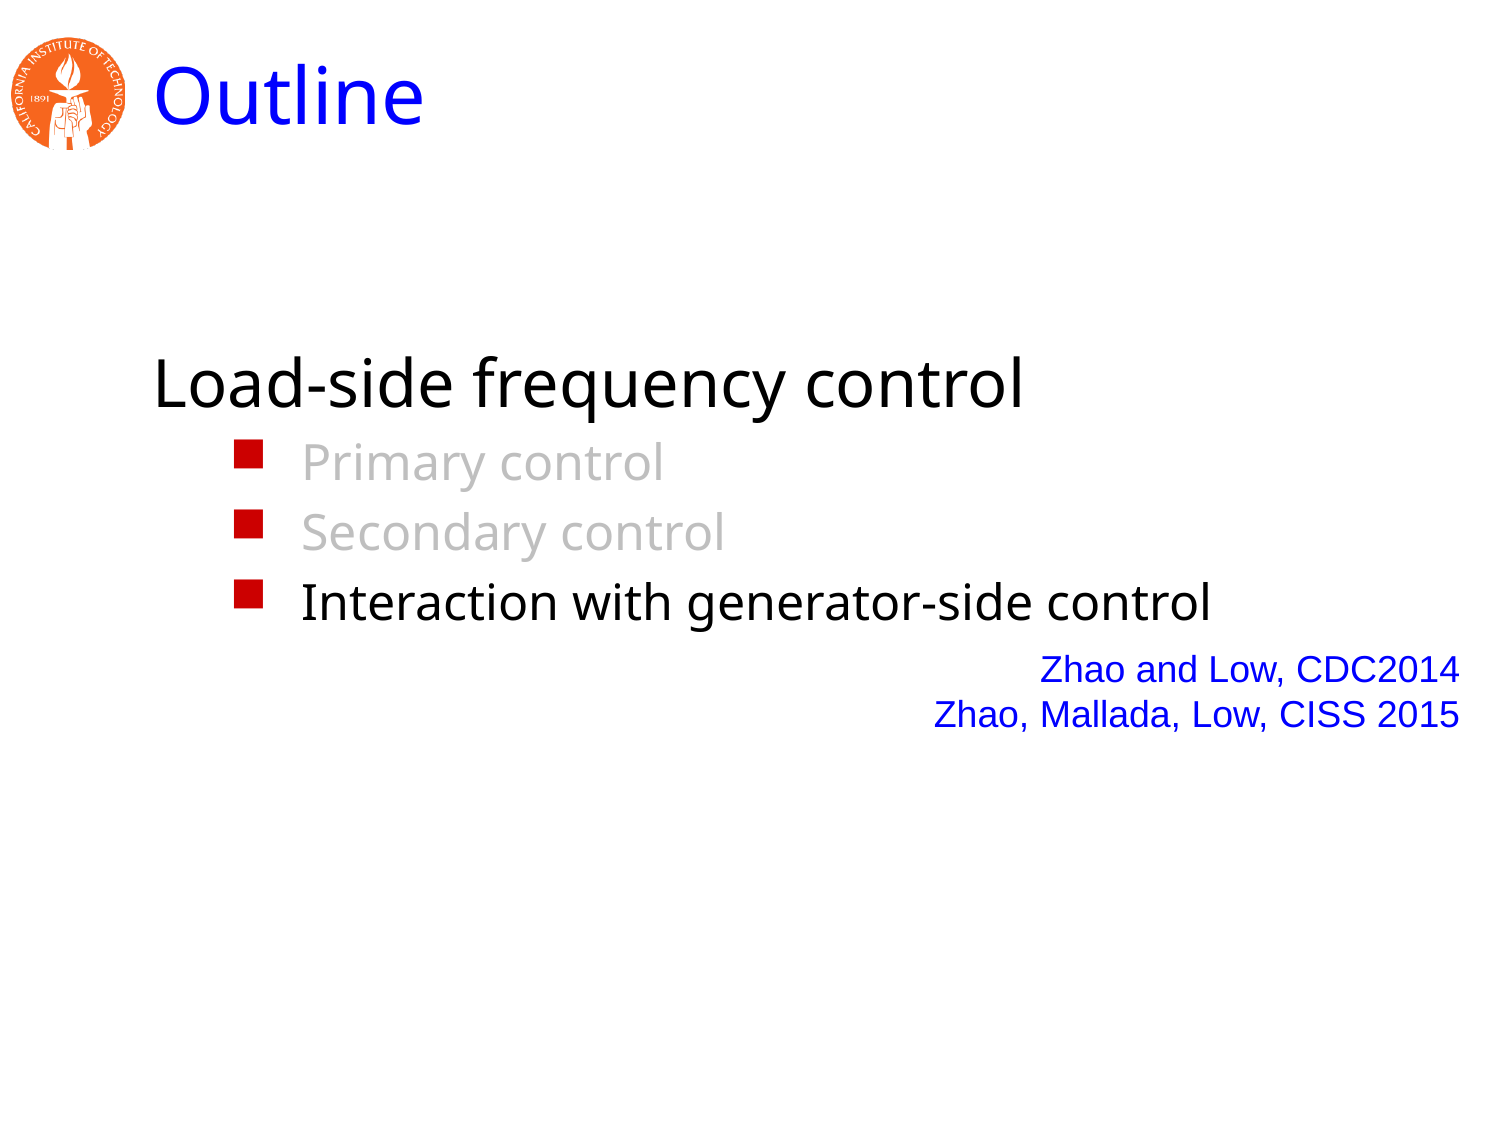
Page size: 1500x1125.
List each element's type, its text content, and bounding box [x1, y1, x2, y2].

title Outline [137, 37, 1463, 176]
text_box Zhao and Low, CDC2014 Zhao, Mallada, Low, CISS 2015 [887, 637, 1475, 743]
list Load-side frequency control Primary control Secondary control Interaction with generator-side control [137, 187, 1451, 1001]
